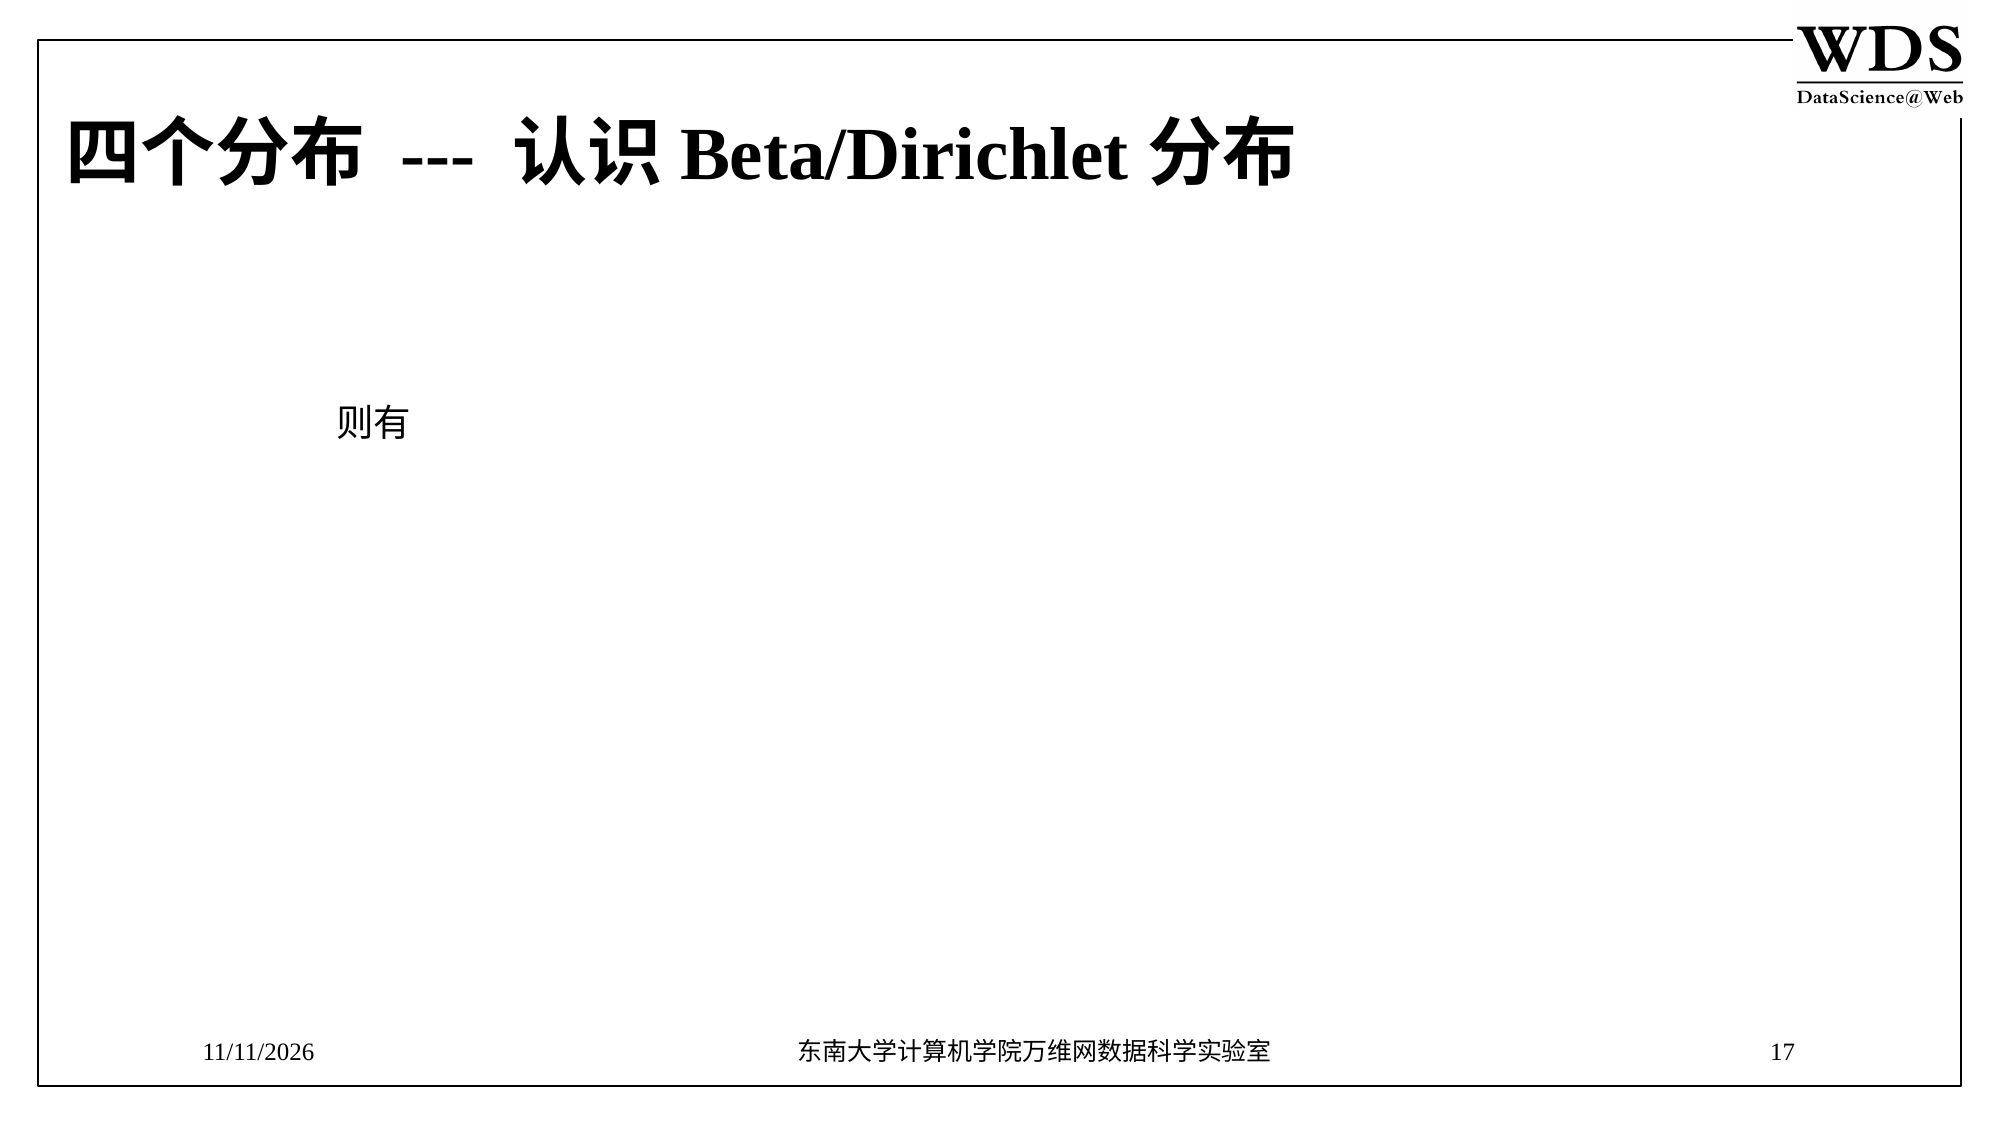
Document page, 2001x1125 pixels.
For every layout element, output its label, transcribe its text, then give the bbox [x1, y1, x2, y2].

title 四个分布 --- 认识Beta/Dirichlet分布 [50, 44, 1671, 267]
footer 东南大学计算机学院万维网数据科学实验室 [647, 1020, 1422, 1081]
picture [1793, 0, 1968, 118]
slide_number 17 [1530, 1020, 1811, 1081]
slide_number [187, 1020, 570, 1081]
